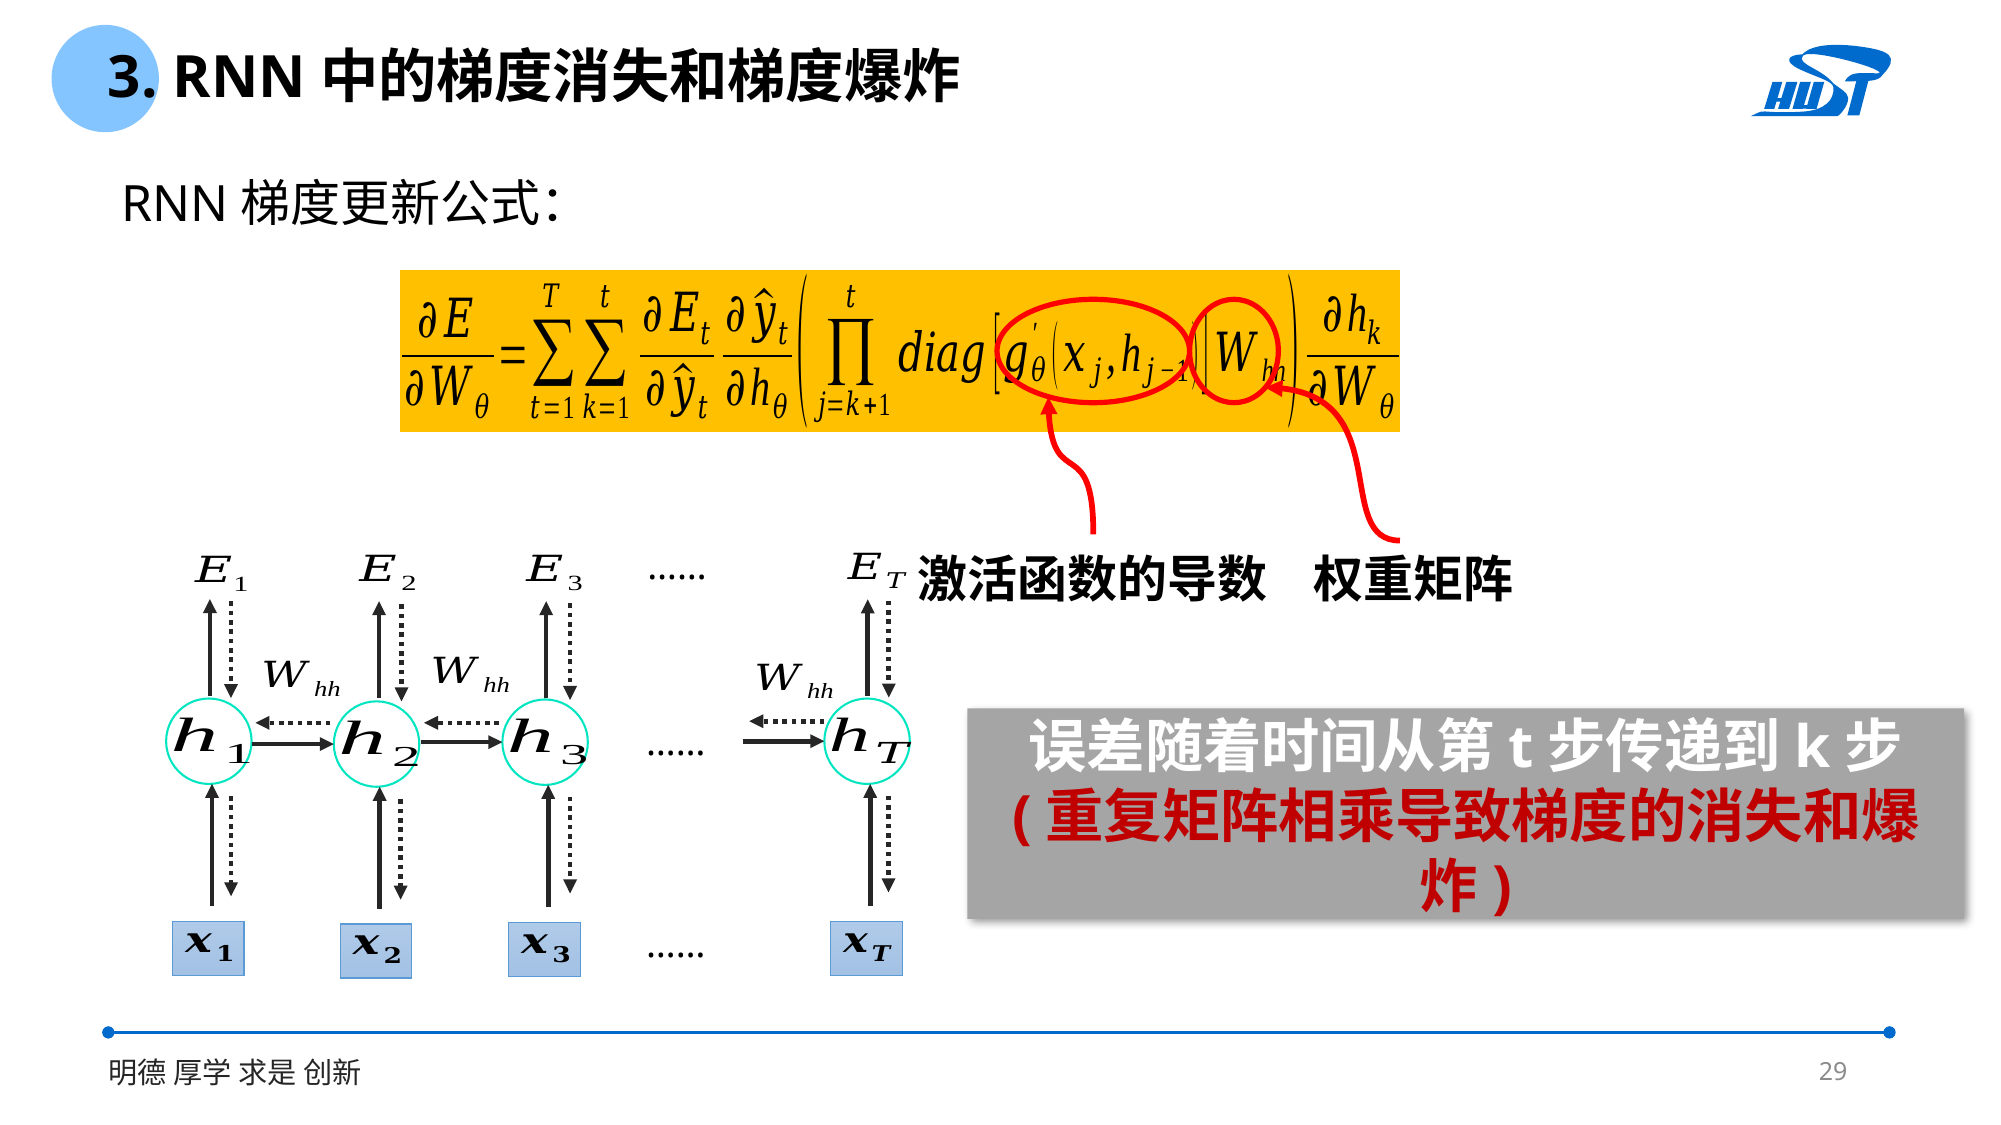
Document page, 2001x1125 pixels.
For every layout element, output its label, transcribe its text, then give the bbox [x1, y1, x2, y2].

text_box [1002, 443, 1140, 489]
text_box 激活函数的导数 [913, 539, 1283, 615]
slide_number 29 [1412, 1042, 1863, 1103]
text_box 误差随着时间从第t步传递到k步 (重复矩阵相乘导致梯度的消失和爆炸) [966, 707, 1965, 920]
text_box [995, 298, 1191, 404]
text_box [1189, 298, 1280, 404]
text_box RNN梯度更新公式： [107, 163, 606, 239]
list 3. RNN中的梯度消失和梯度爆炸 [93, 43, 1496, 114]
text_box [1256, 396, 1410, 532]
text_box 权重矩阵 [1298, 540, 1529, 616]
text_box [166, 534, 913, 979]
